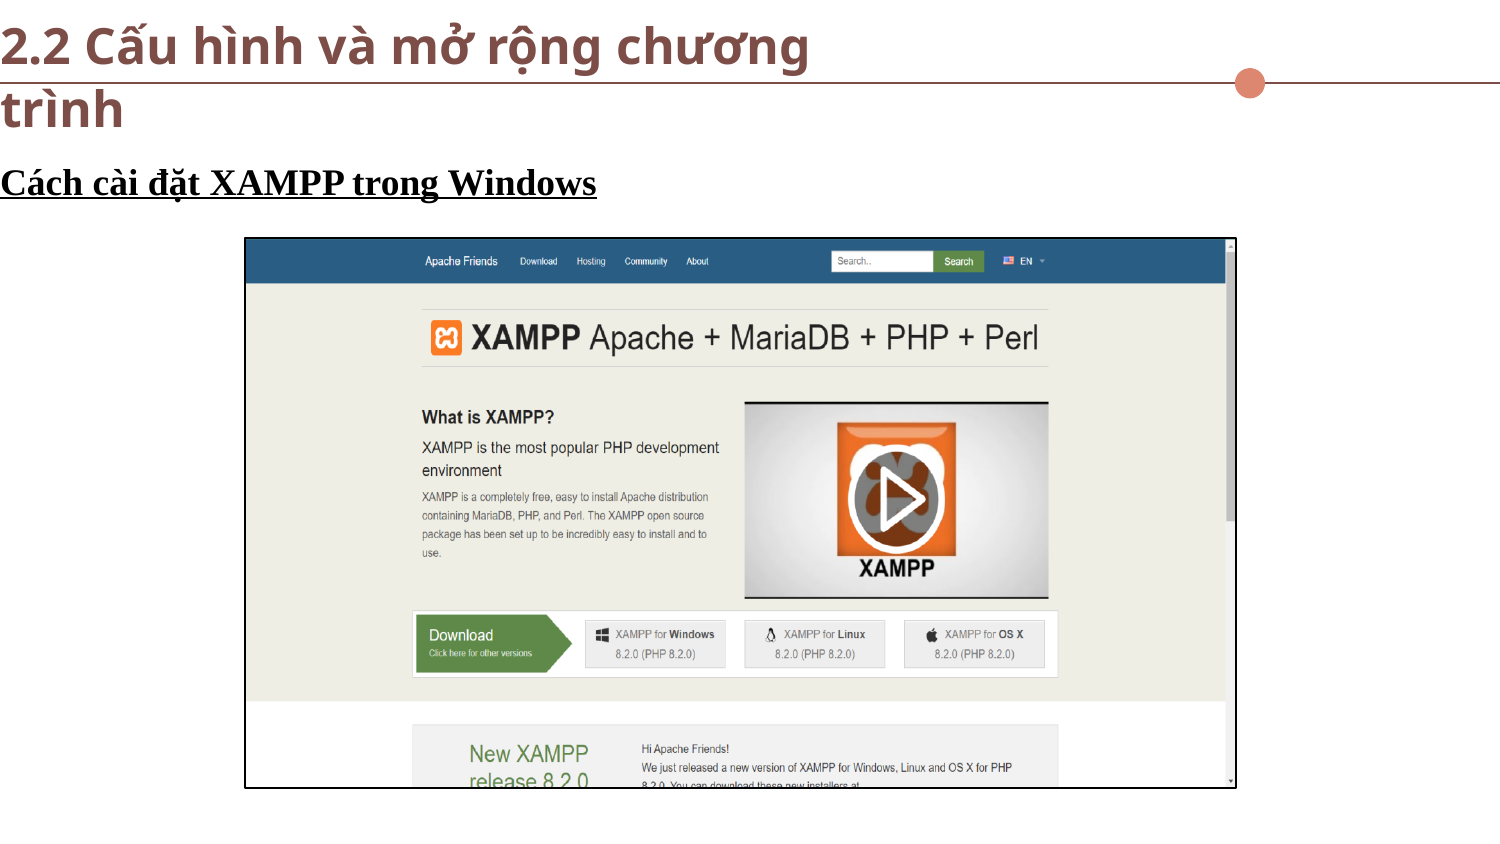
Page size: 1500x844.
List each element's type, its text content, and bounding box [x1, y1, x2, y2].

text_box Cách cài đặt XAMPP trong Windows [0, 150, 1403, 223]
text_box 2.2 Cấu hình và mở rộng chương trình [0, 11, 902, 66]
picture [245, 238, 1236, 788]
text_box 2.2 Cấu hình và mở rộng chương trình [0, 106, 902, 138]
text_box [0, 67, 1500, 99]
